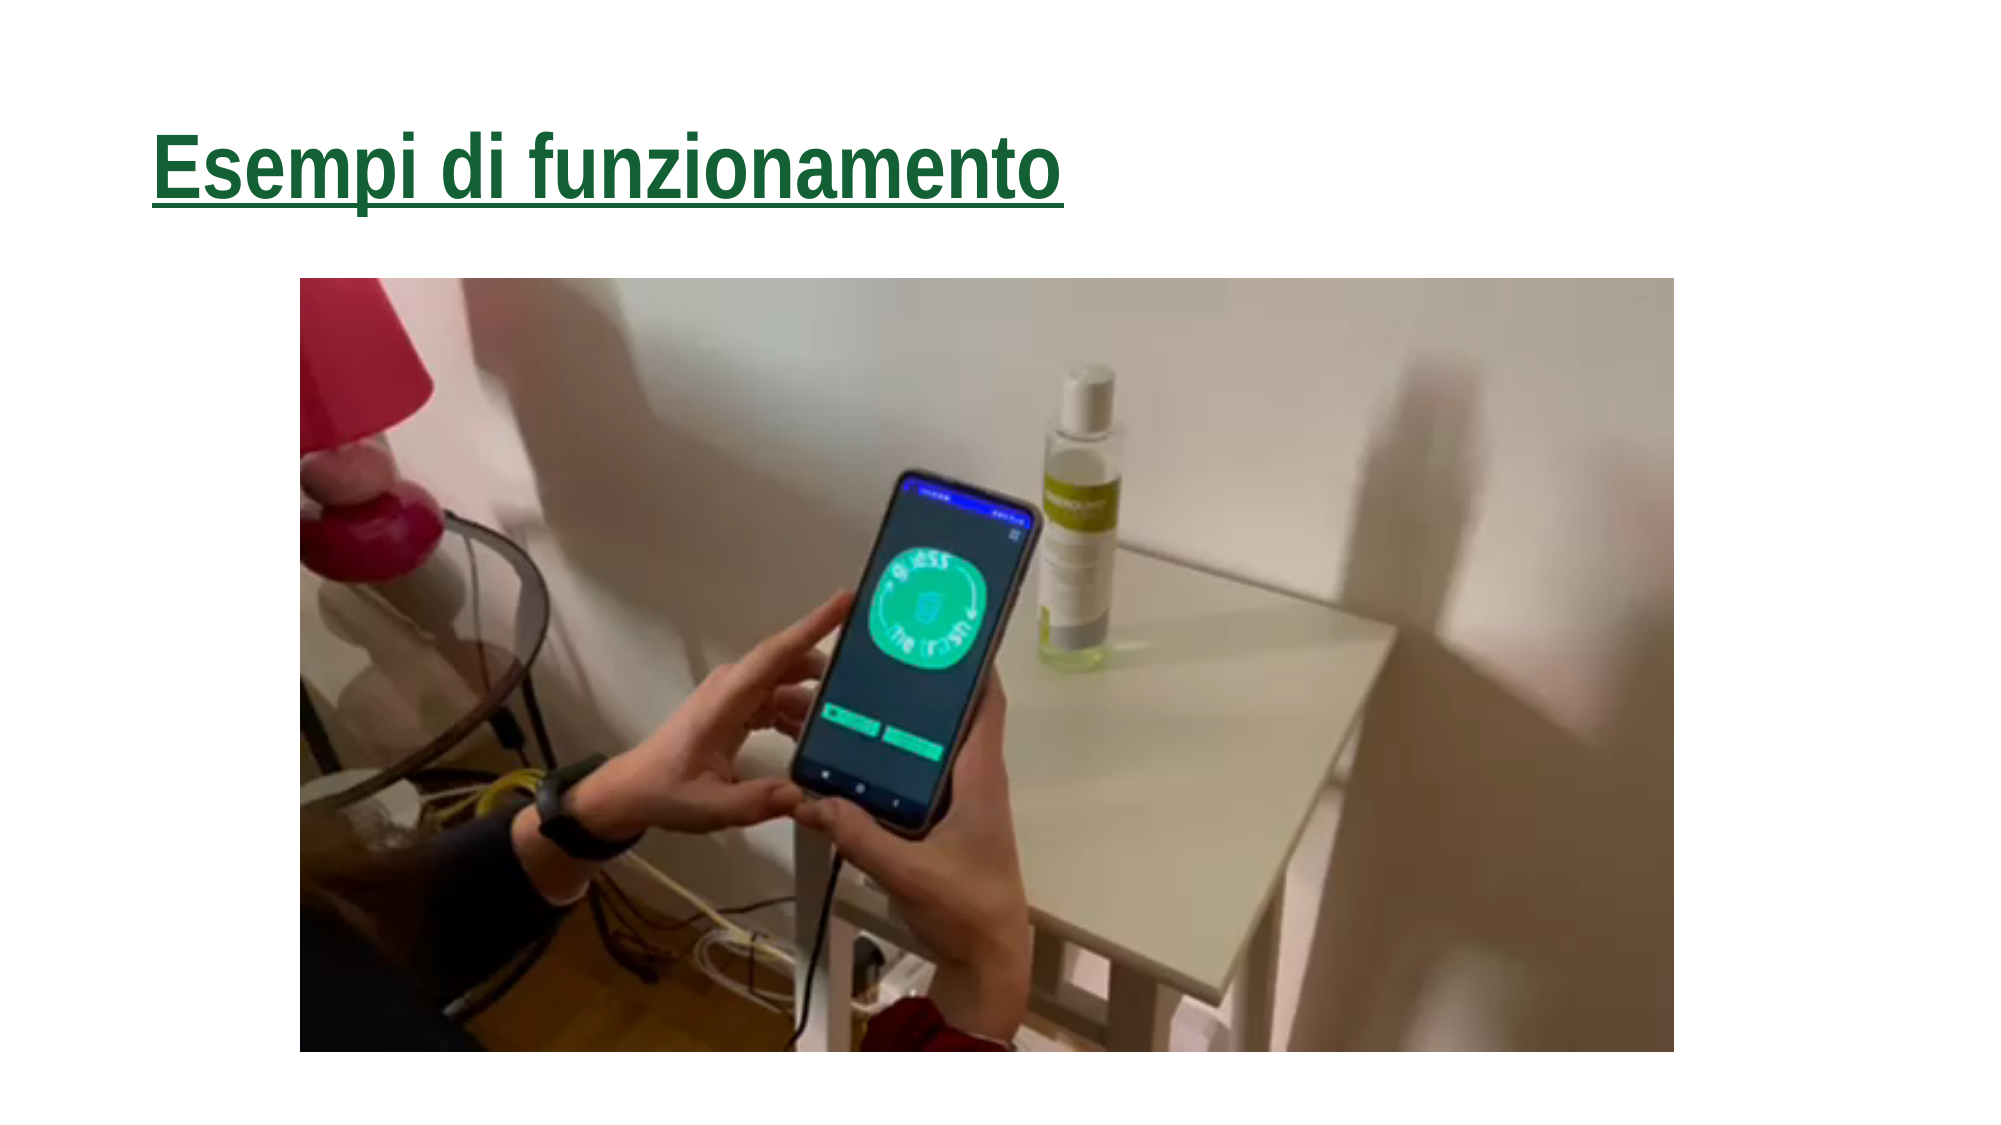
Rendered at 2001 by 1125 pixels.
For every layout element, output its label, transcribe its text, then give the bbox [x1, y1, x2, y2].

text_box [299, 277, 1675, 1053]
title Esempi di funzionamento [137, 59, 1863, 278]
